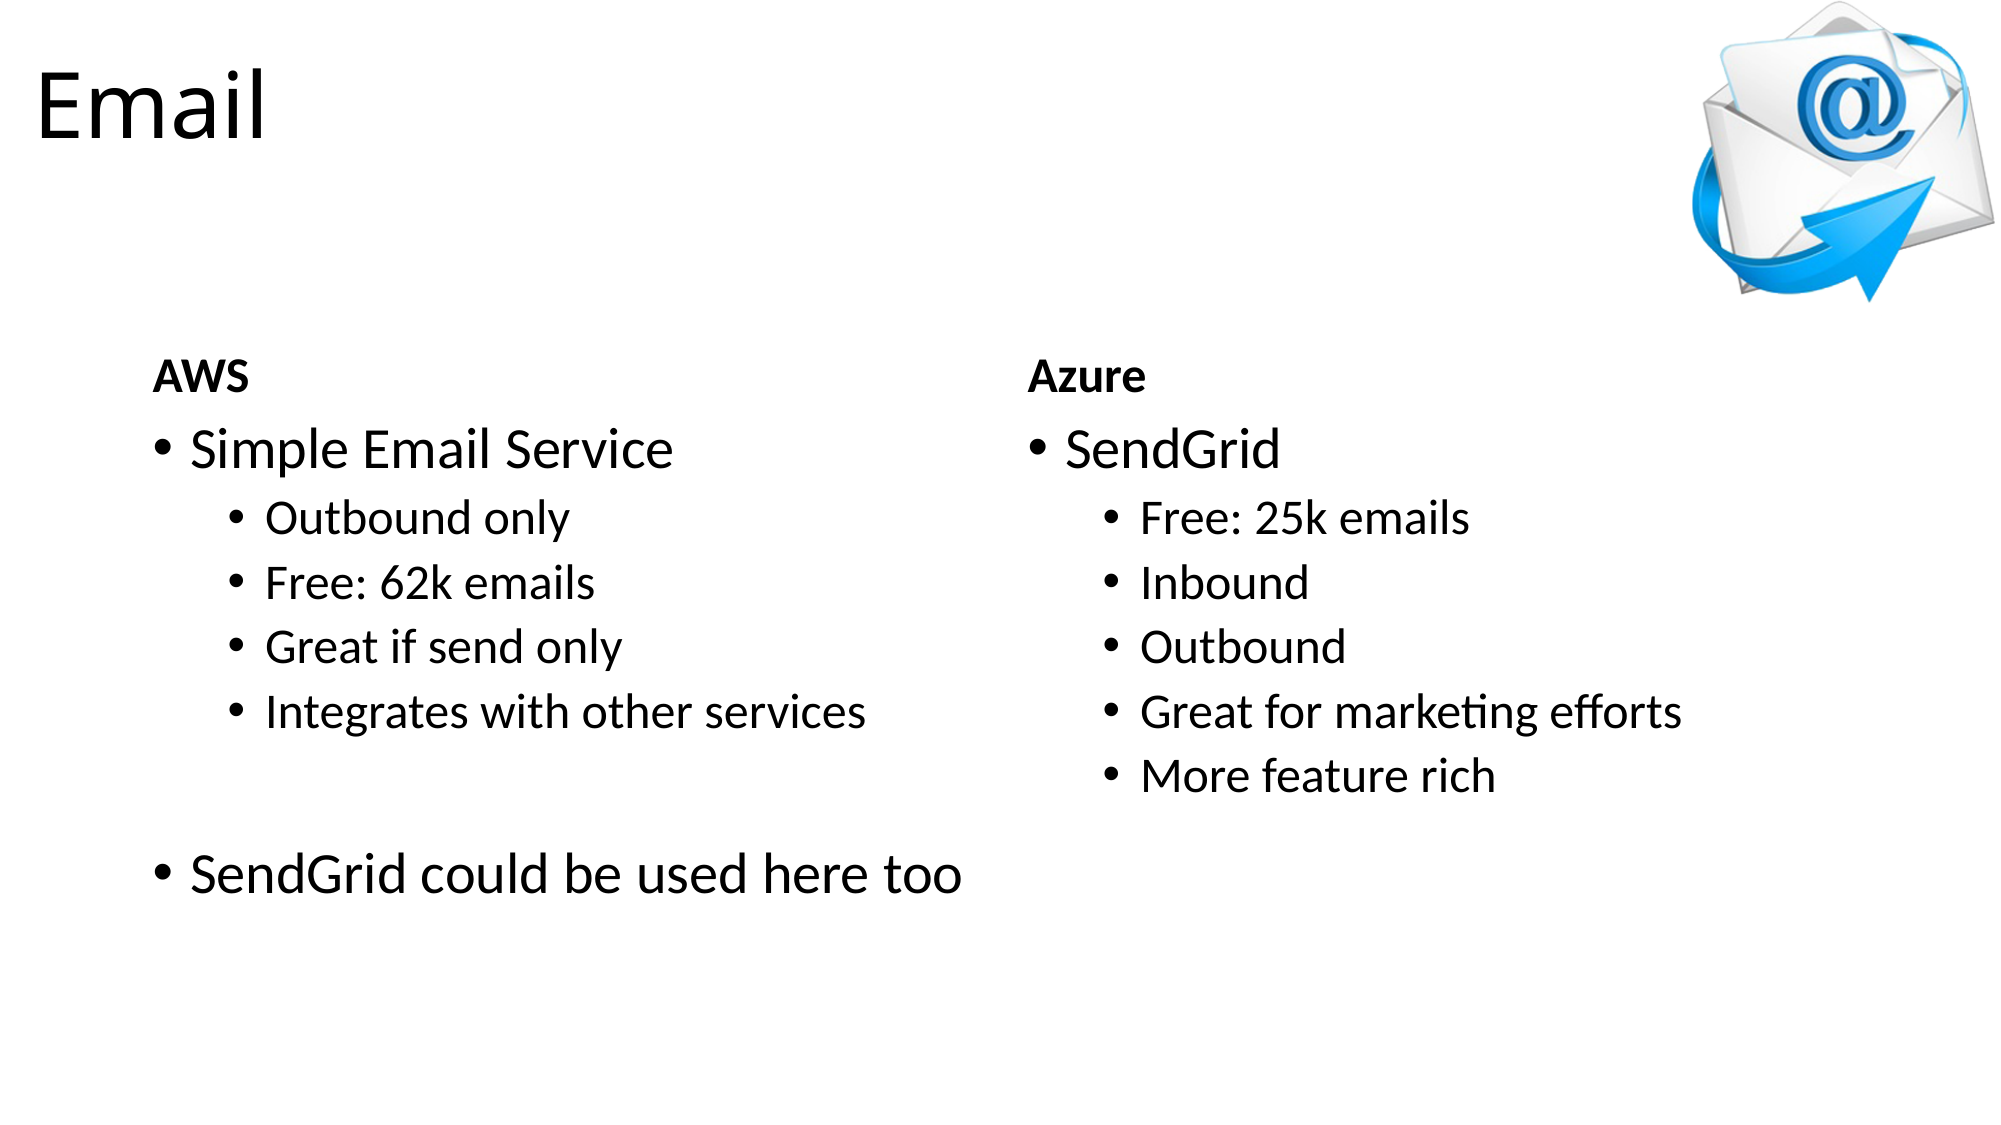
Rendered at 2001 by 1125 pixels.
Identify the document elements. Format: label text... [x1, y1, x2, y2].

list Simple Email Service Outbound only Free: 62k emails Great if send only Integrates with other services SendGrid could be used here too [137, 410, 984, 1016]
list SendGrid Free: 25k emails Inbound Outbound Great for marketing efforts More feature rich [1012, 410, 1863, 1016]
list AWS [137, 275, 984, 410]
picture [1690, 0, 2000, 326]
title Email [18, 0, 1690, 218]
list Azure [1012, 275, 1863, 410]
